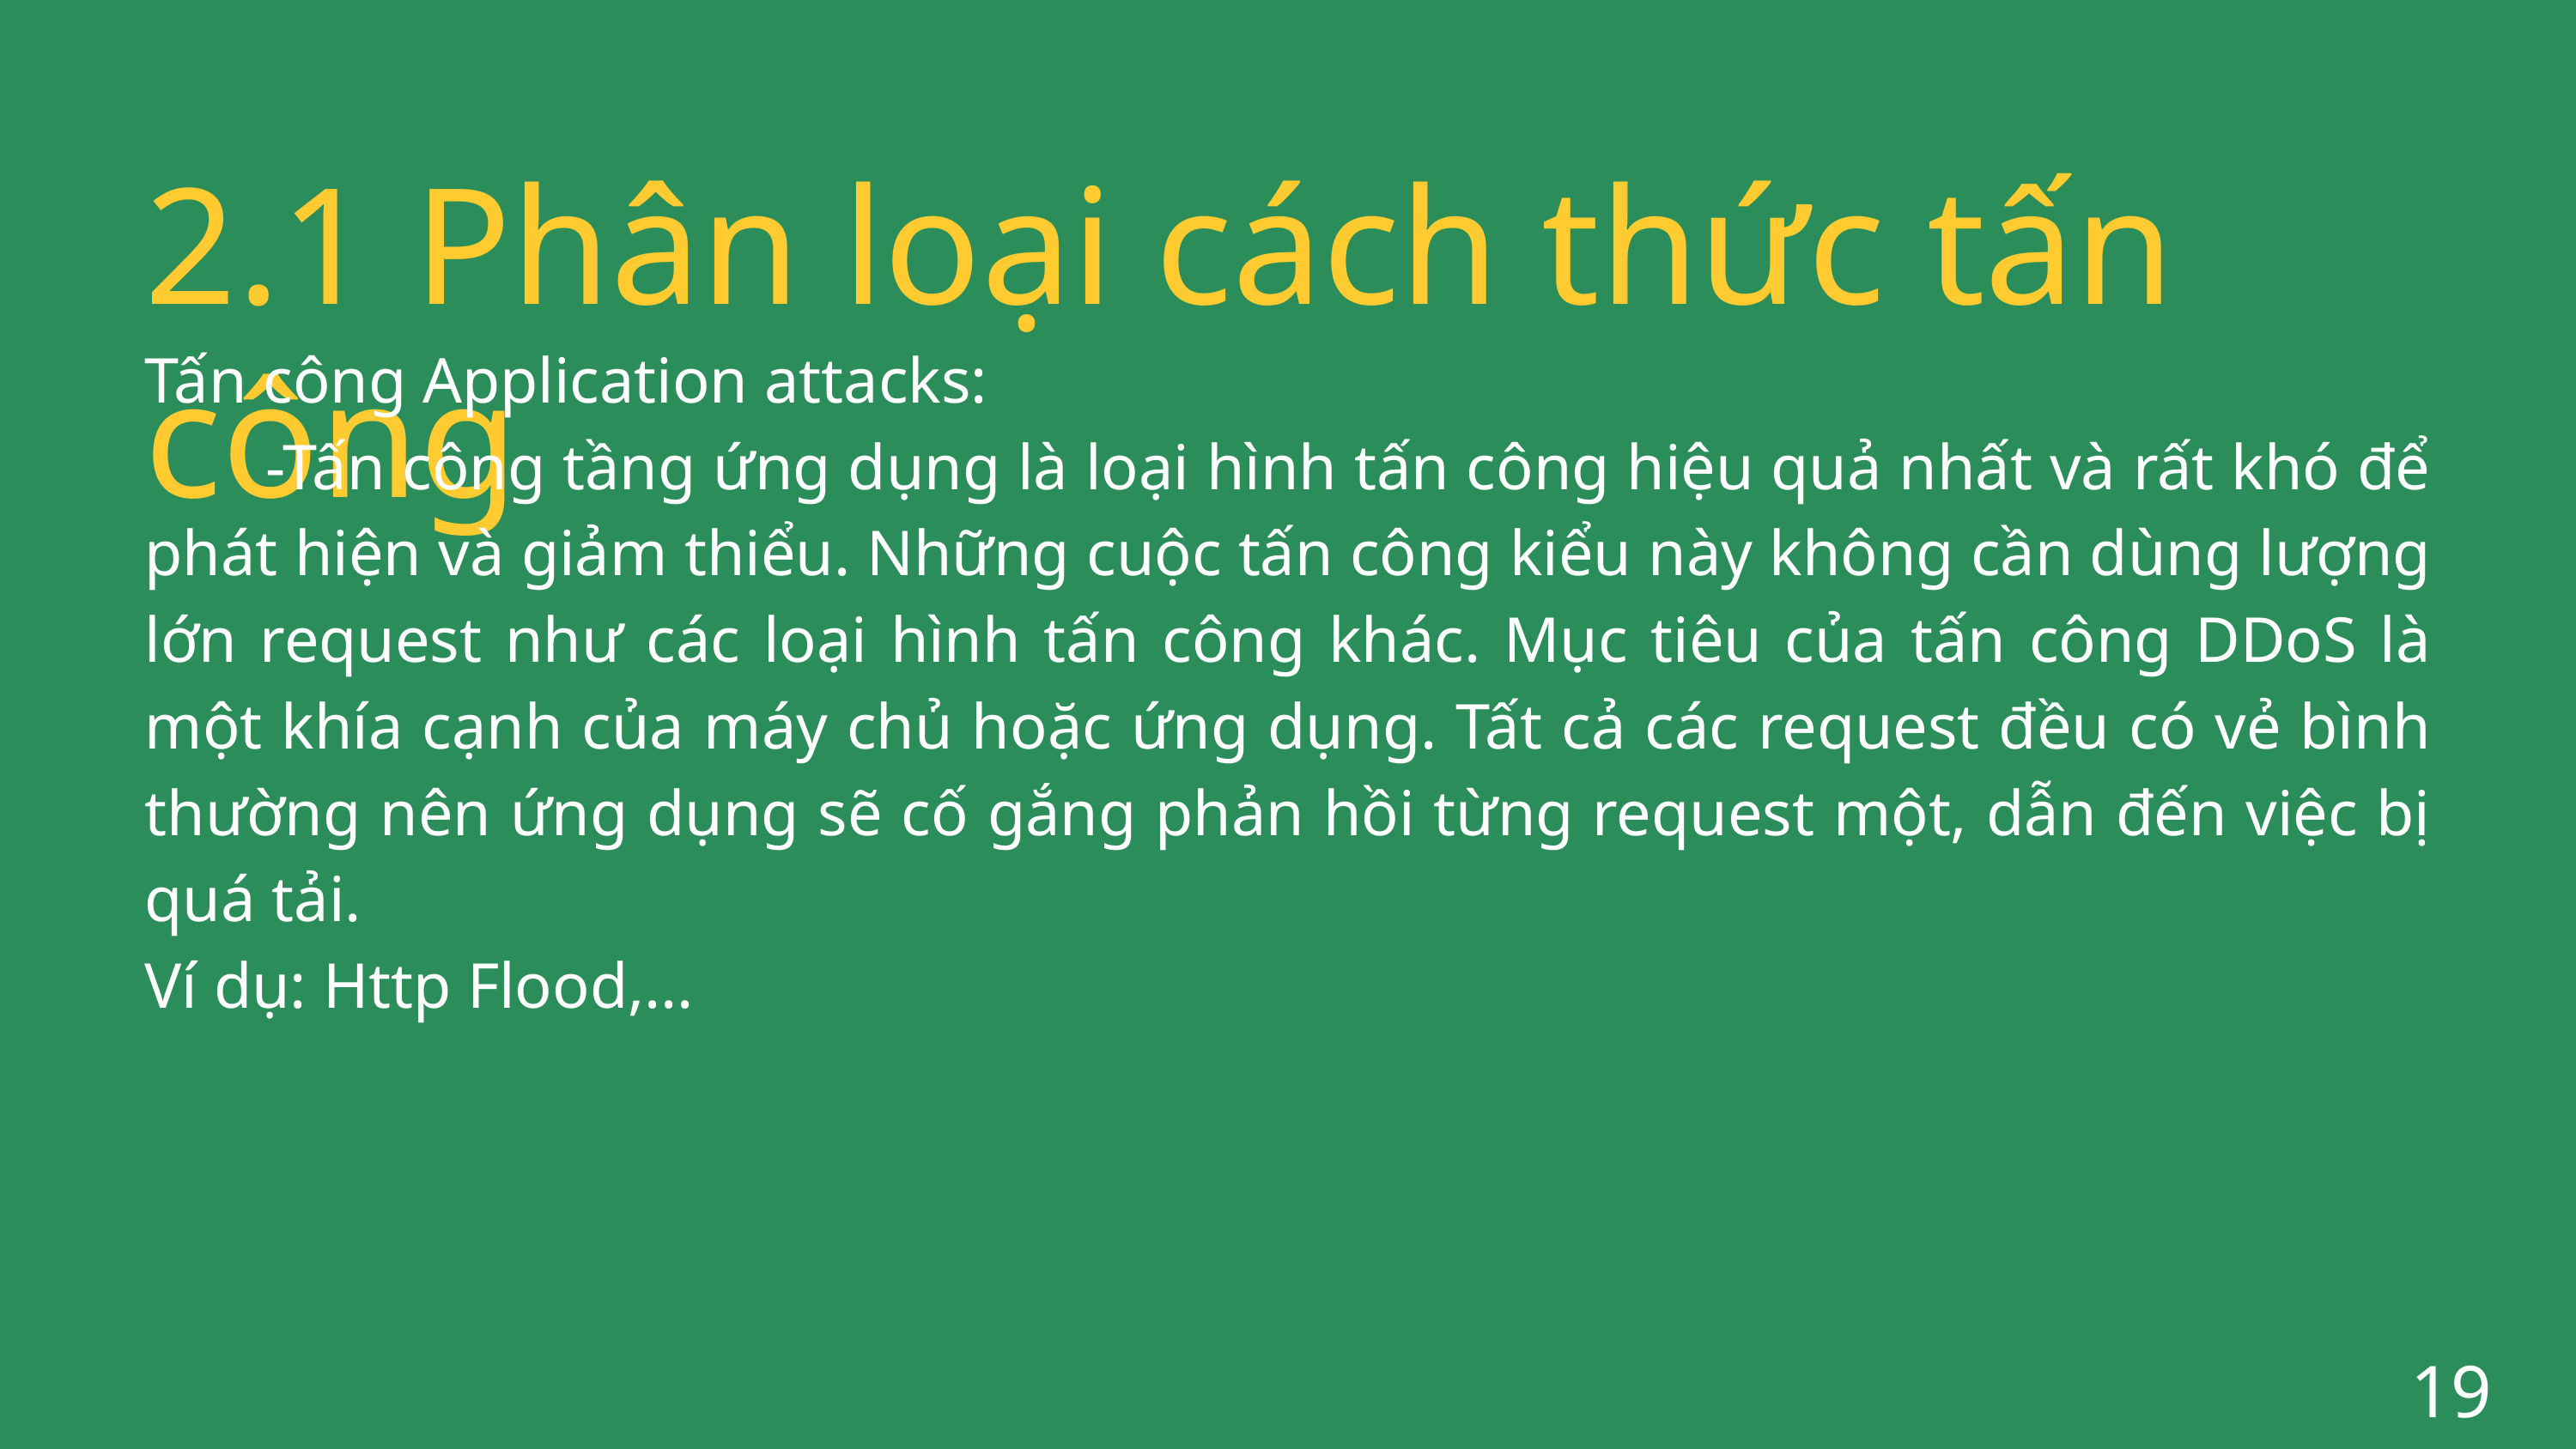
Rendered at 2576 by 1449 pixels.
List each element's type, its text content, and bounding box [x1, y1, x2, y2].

text_box 19 [2410, 1331, 2493, 1433]
text_box 2.1 Phân loại cách thức tấn công [144, 143, 2432, 328]
text_box Tấn công Application attacks: -Tấn công tầng ứng dụng là loại hình tấn công hiệu quả nhất và rất khó để phát hiện và giảm thiểu. Những cuộc tấn công kiểu này không cần dùng lượng lớn request như các loại hình tấn công khác. Mục tiêu của tấn công DDoS là một khía cạnh của máy chủ hoặc ứng dụng. Tất cả các request đều có vẻ bình thường nên ứng dụng sẽ cố gắng phản hồi từng request một, dẫn đến việc bị quá tải. Ví dụ: Http Flood,... [144, 328, 2432, 1022]
